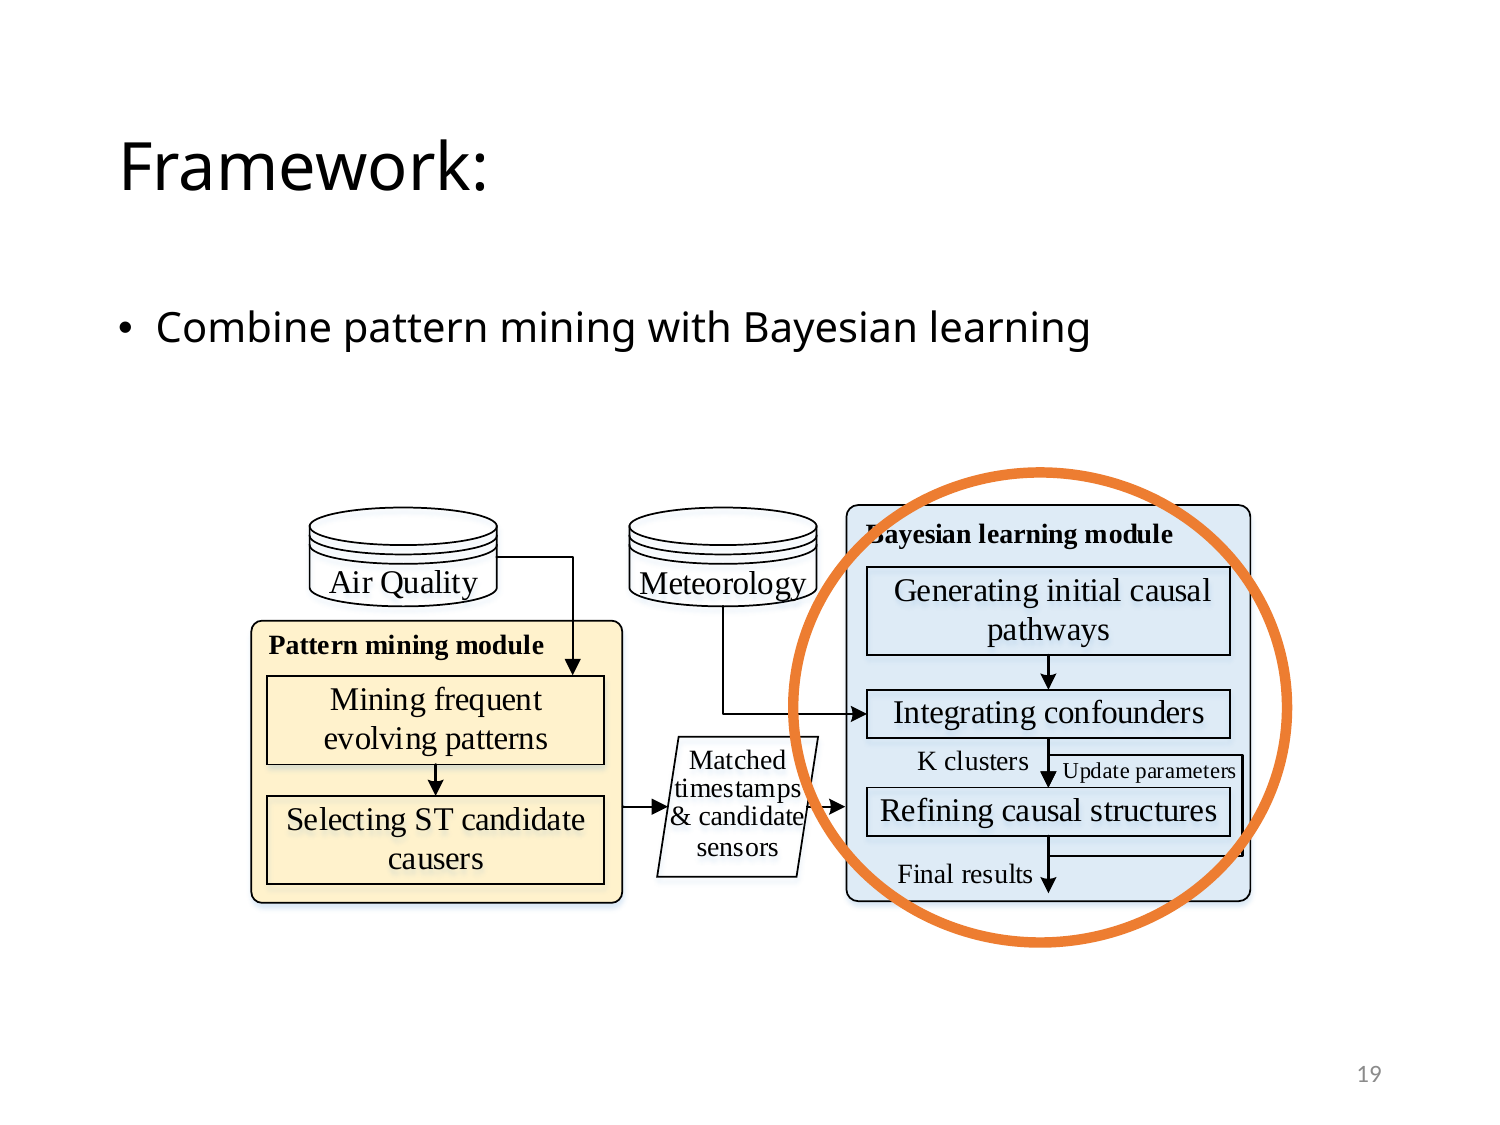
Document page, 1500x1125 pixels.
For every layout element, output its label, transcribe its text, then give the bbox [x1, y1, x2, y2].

picture [241, 499, 1259, 916]
slide_number 19 [1059, 1042, 1397, 1103]
text_box [1259, 590, 1291, 825]
list Combine pattern mining with Bayesian learning [103, 299, 1420, 1014]
text_box [917, 916, 1163, 947]
title Framework: [103, 59, 1397, 278]
text_box [917, 468, 1163, 499]
